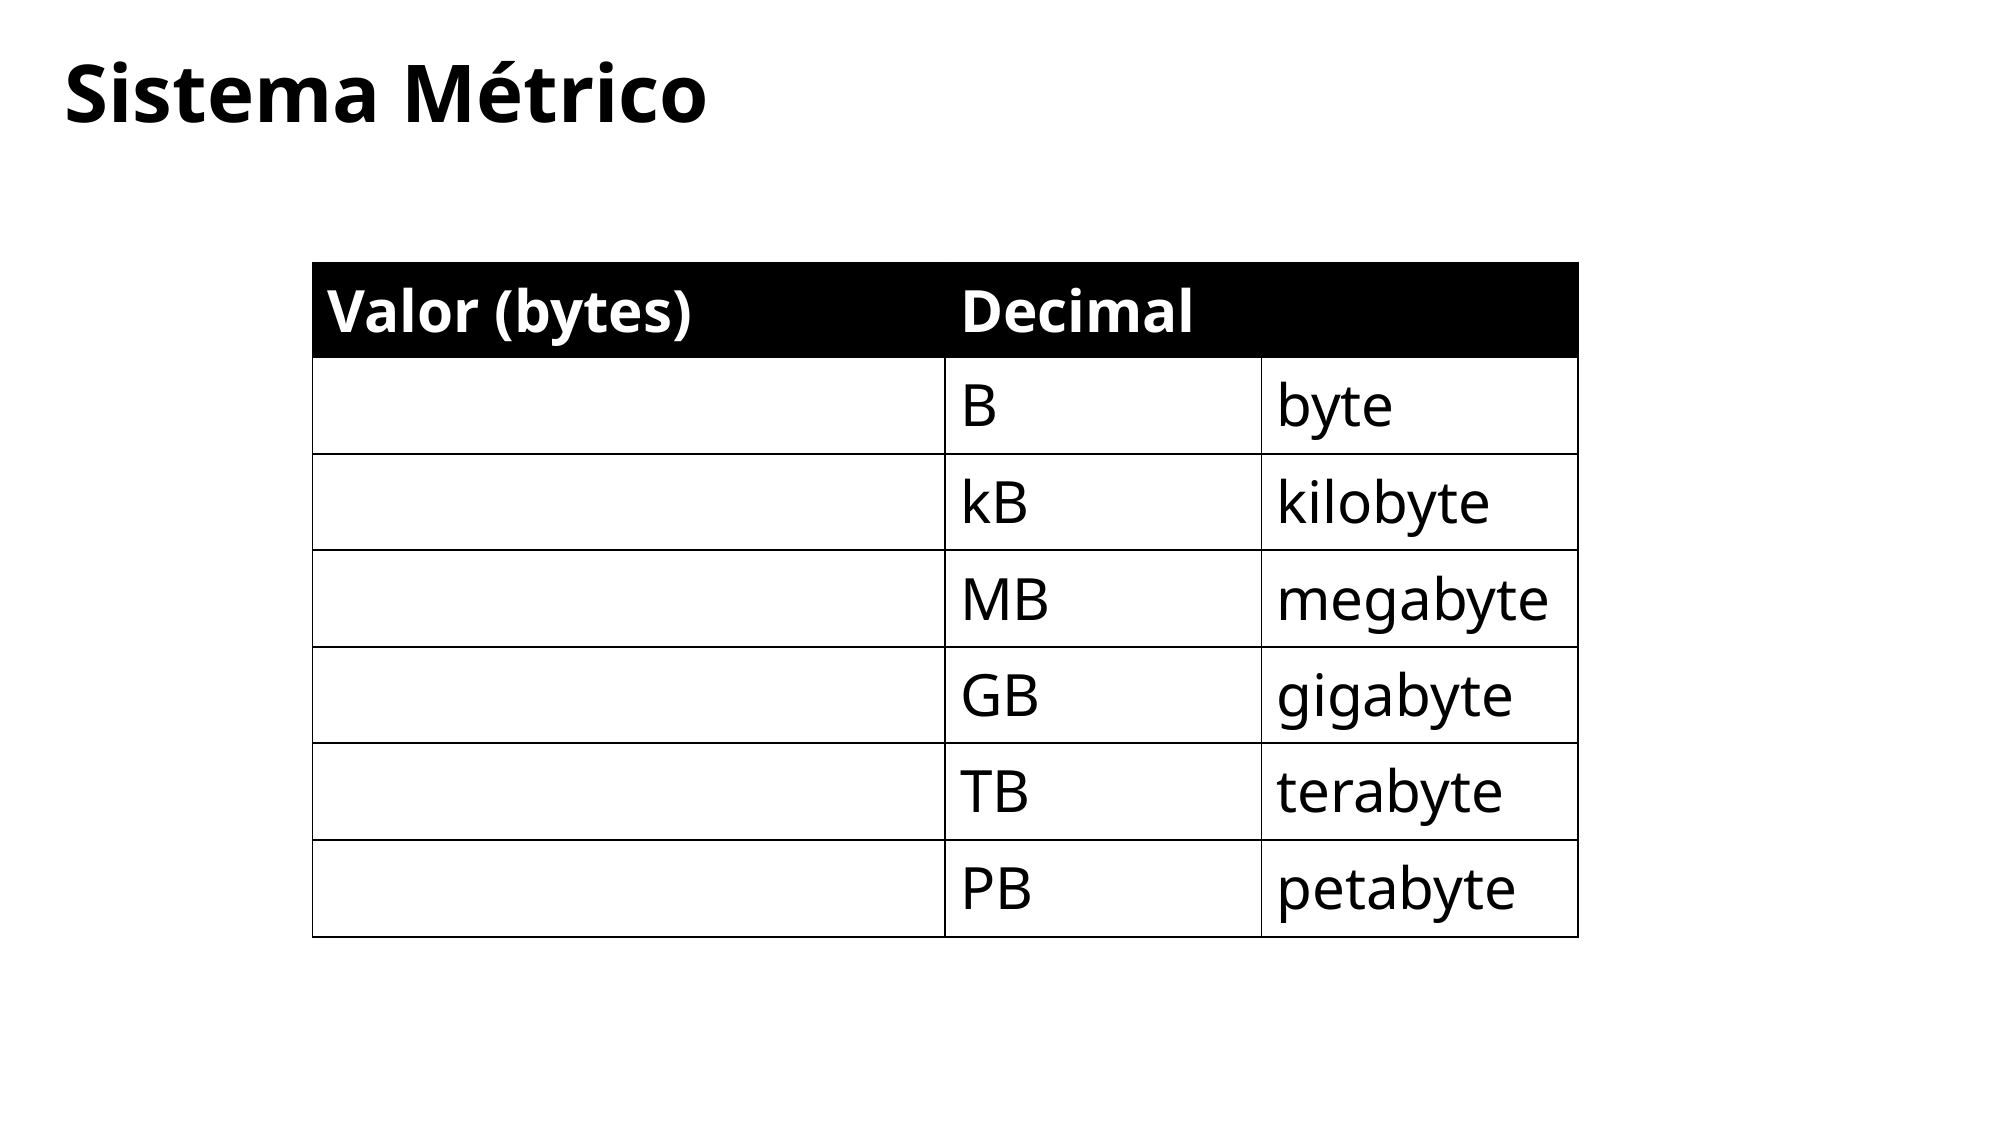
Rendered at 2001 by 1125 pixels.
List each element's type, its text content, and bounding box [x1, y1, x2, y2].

text_box Sistema Métrico [50, 37, 1950, 150]
